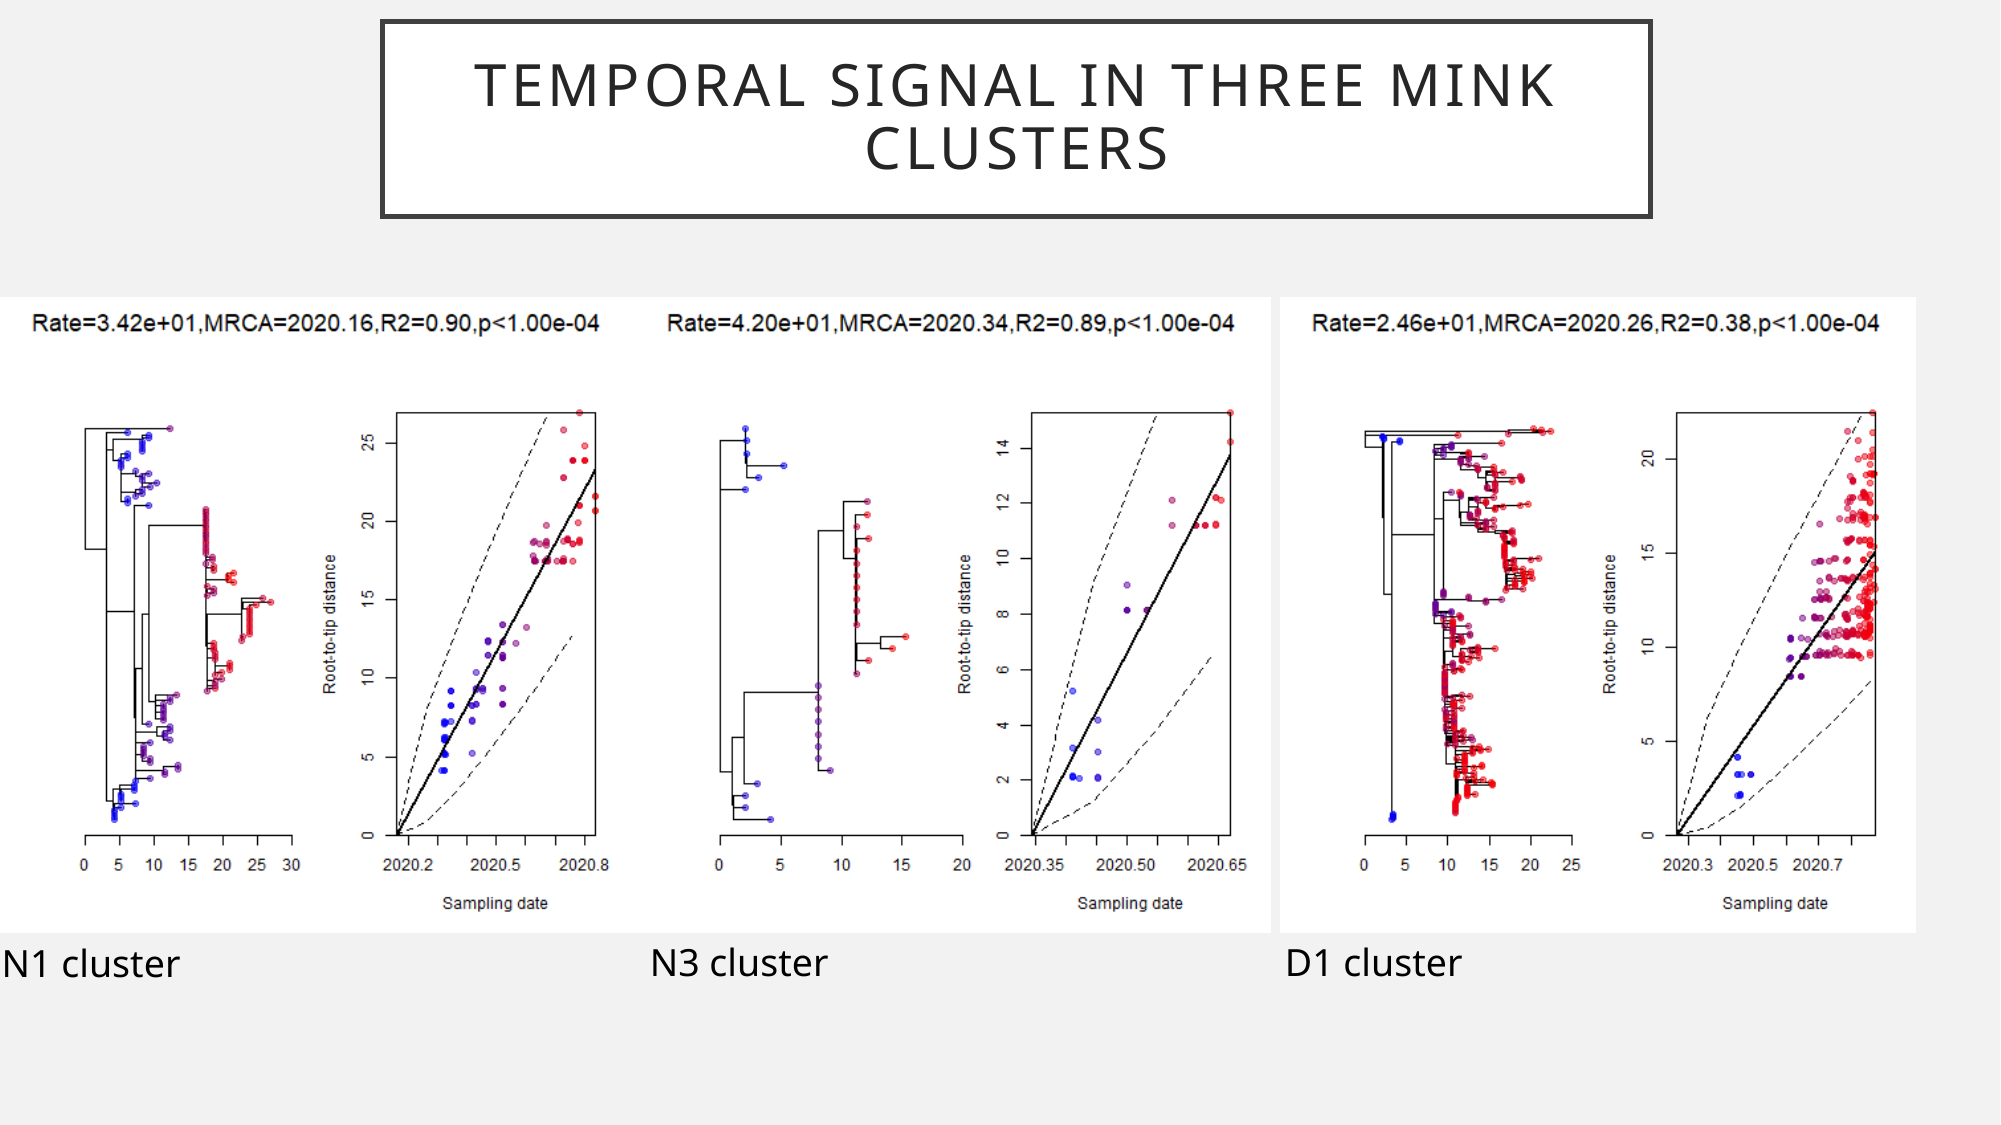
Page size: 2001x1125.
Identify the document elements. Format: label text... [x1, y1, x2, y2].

picture [1280, 297, 1916, 933]
picture [634, 297, 1271, 933]
title Temporal signal in three mink clusters [380, 19, 1653, 219]
text_box N1 cluster [0, 933, 219, 993]
text_box D1 cluster [1270, 931, 1502, 992]
text_box N3 cluster [635, 933, 867, 992]
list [0, 297, 634, 933]
